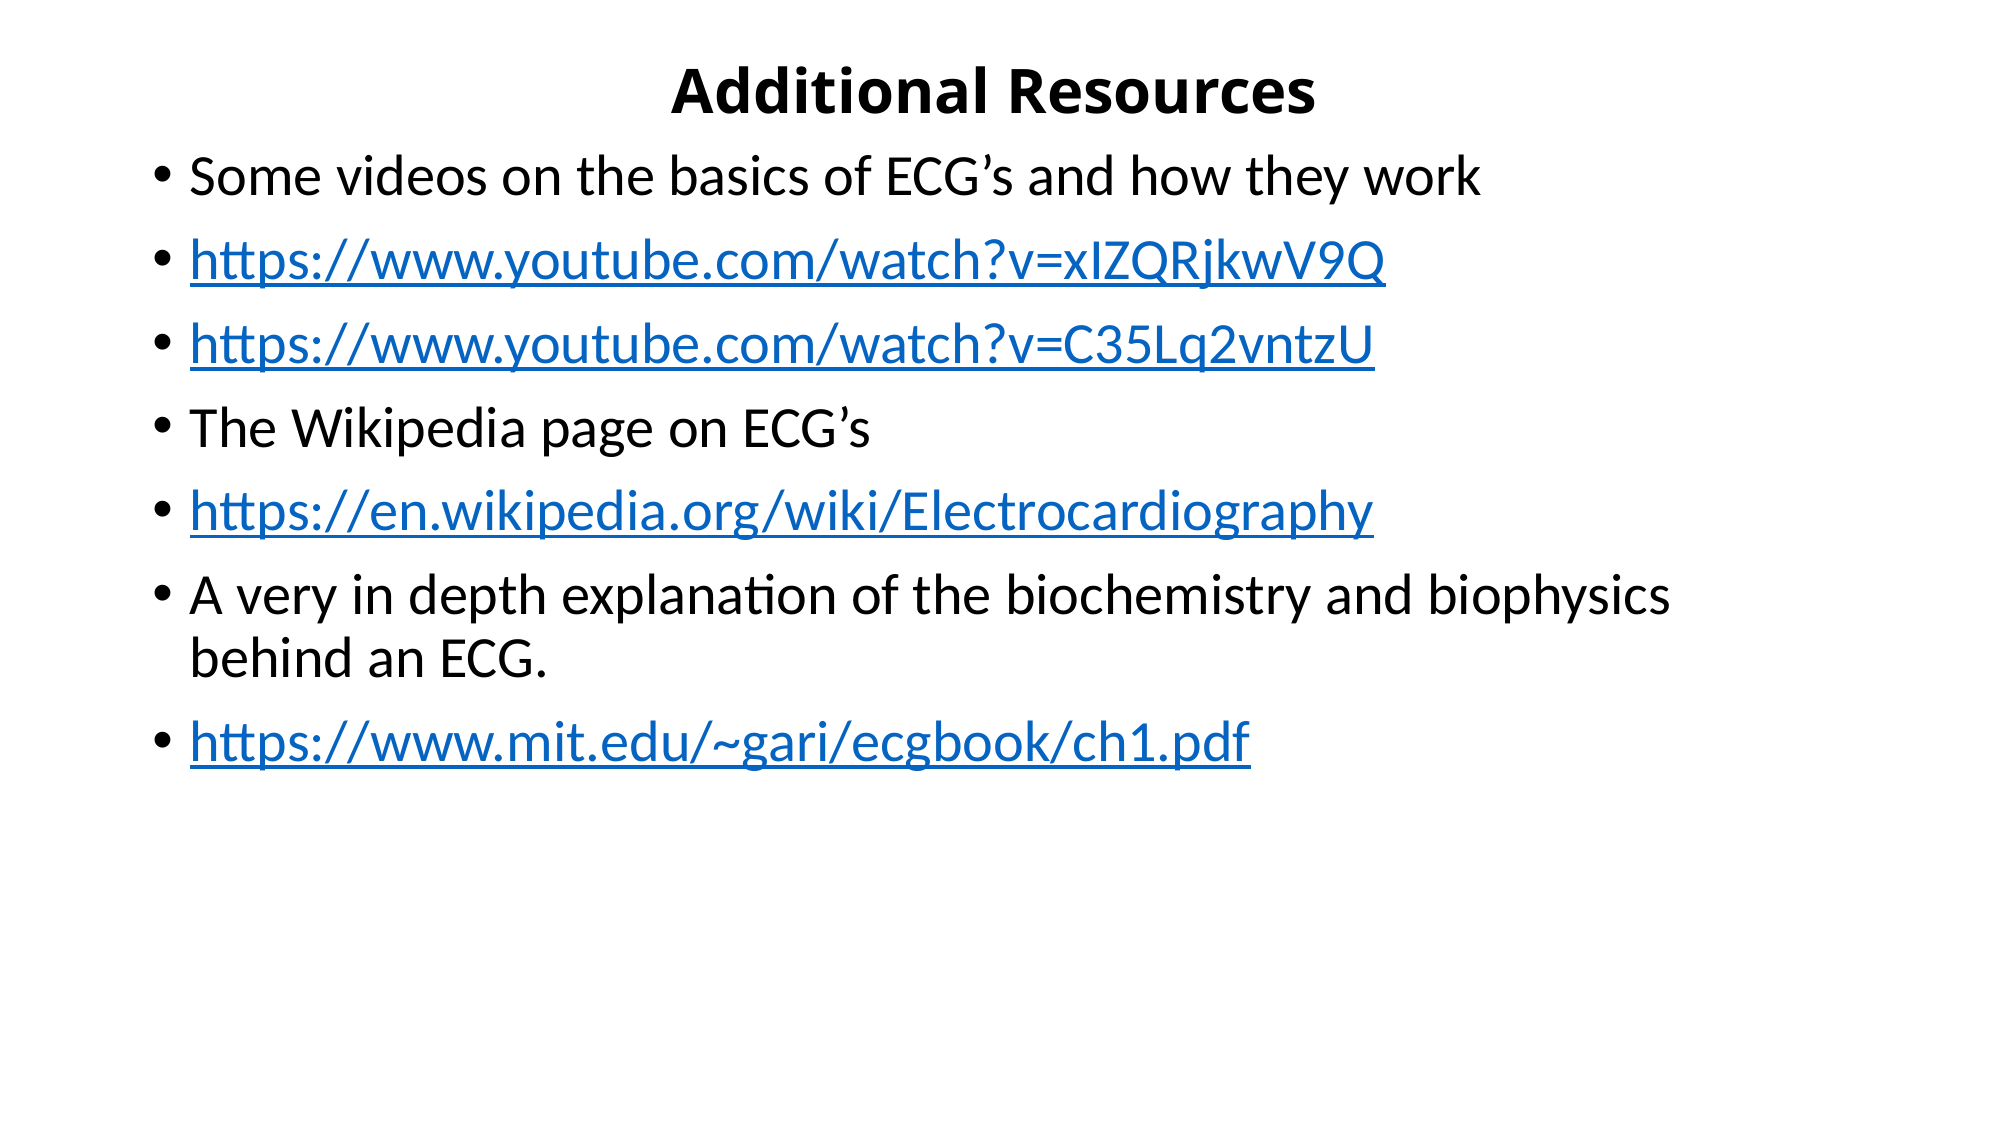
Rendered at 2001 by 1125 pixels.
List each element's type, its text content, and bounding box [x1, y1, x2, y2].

title Additional Resources [656, 50, 1344, 137]
list Some videos on the basics of ECG’s and how they work https://www.youtube.com/watch?v=xIZQRjkwV9Q https://www.youtube.com/watch?v=C35Lq2vntzU The Wikipedia page on ECG’s https://en.wikipedia.org/wiki/Electrocardiography A very in depth explanation of the biochemistry and biophysics behind an ECG. https://www.mit.edu/~gari/ecgbook/ch1.pdf [137, 137, 1863, 866]
